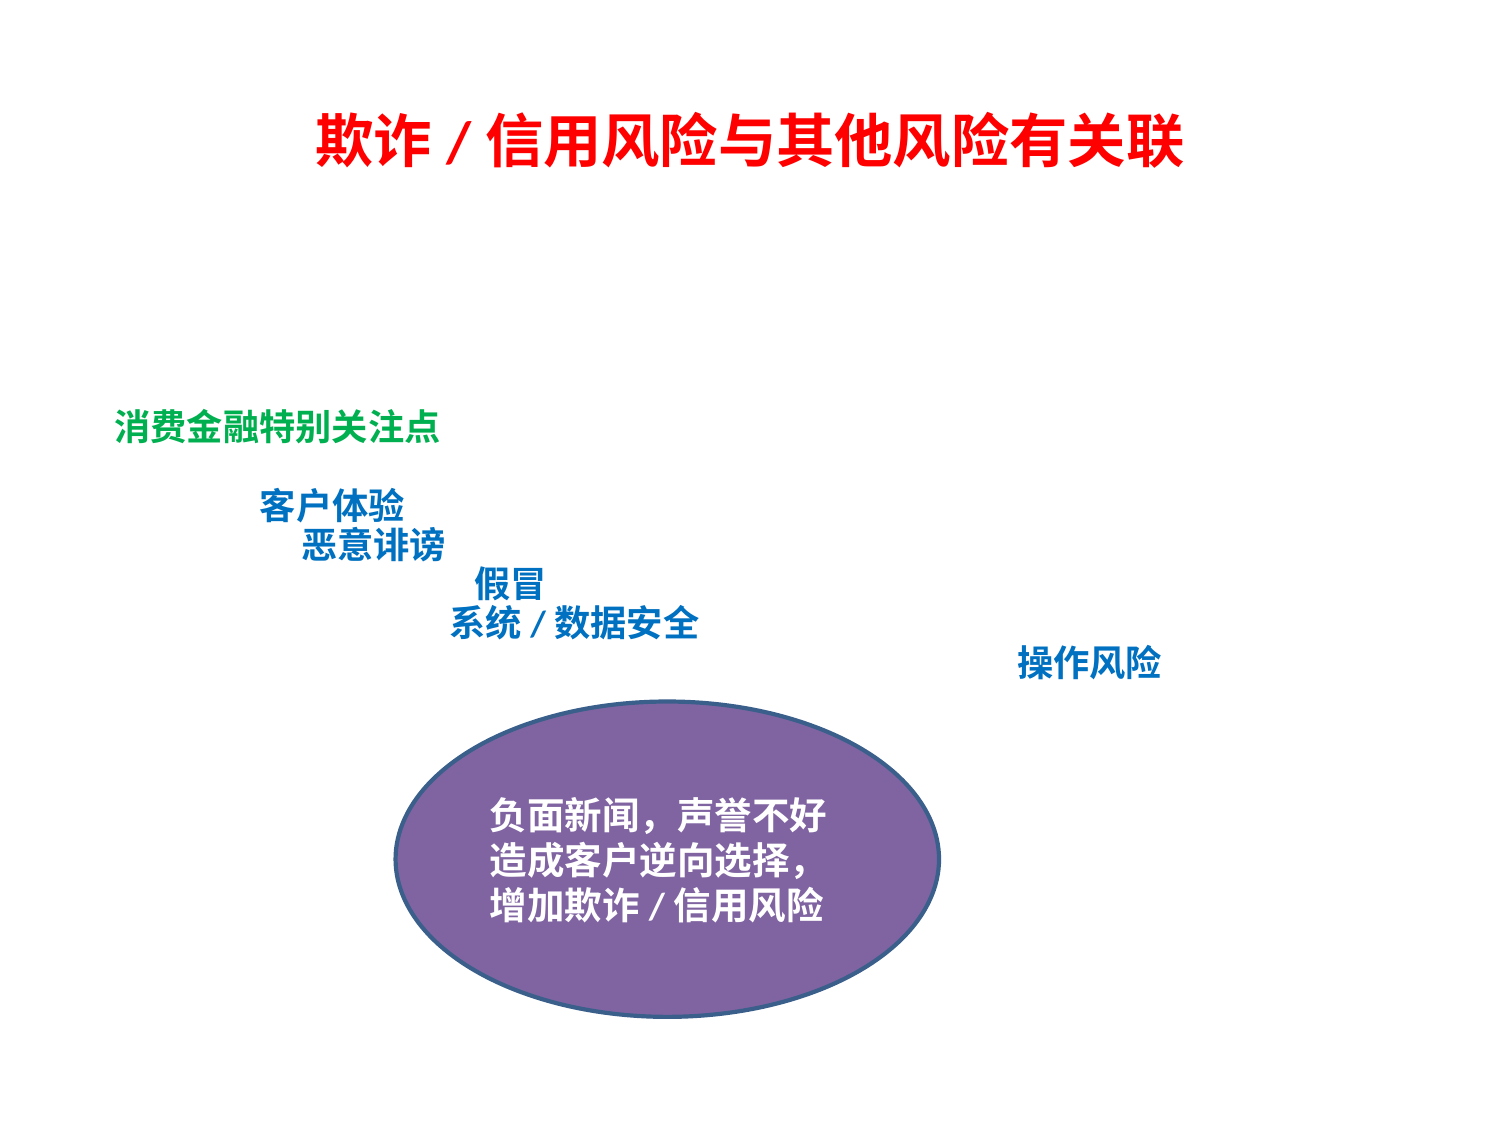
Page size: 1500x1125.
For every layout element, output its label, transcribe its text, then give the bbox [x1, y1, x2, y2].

text_box 负面新闻，声誉不好造成客户逆向选择，增加欺诈/信用风险 [393, 699, 942, 1019]
text_box 消费金融特别关注点 客户体验 恶意诽谤 假冒 系统/数据安全 操作风险 [103, 387, 1430, 706]
title 欺诈/信用风险与其他风险有关联 [74, 44, 1426, 233]
